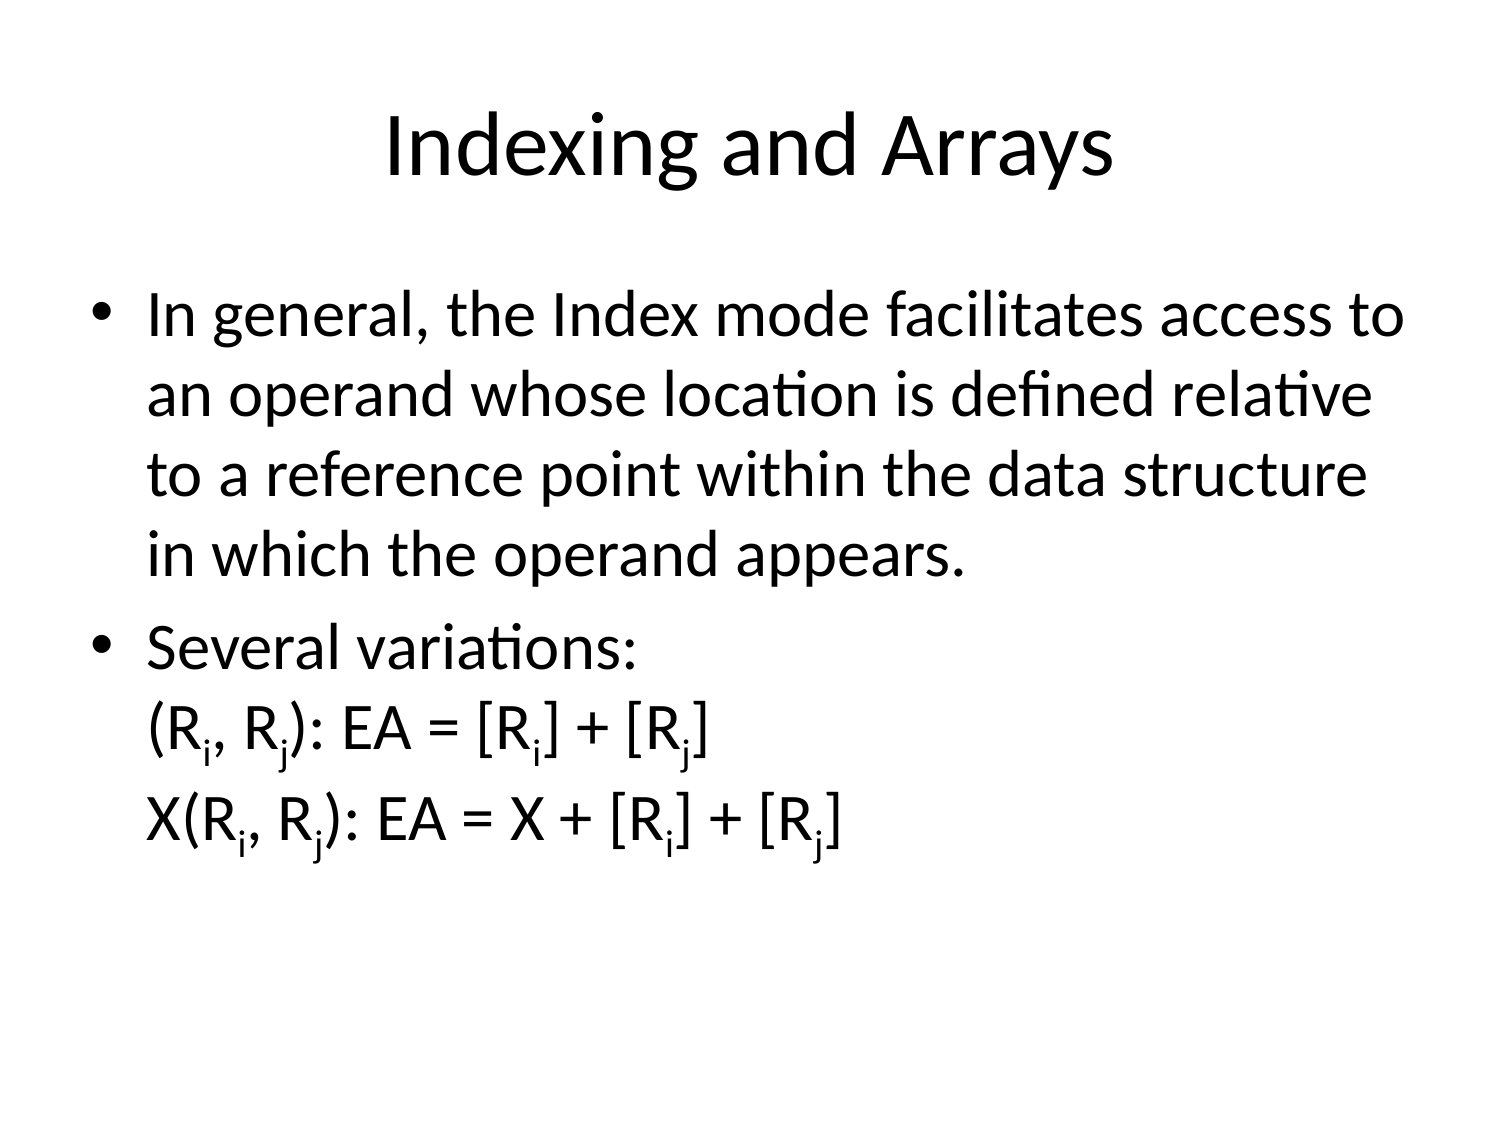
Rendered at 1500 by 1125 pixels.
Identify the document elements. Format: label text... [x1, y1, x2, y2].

list In general, the Index mode facilitates access to an operand whose location is defined relative to a reference point within the data structure in which the operand appears. Several variations: (Ri, Rj): EA = [Ri] + [Rj] X(Ri, Rj): EA = X + [Ri] + [Rj] [74, 262, 1426, 1006]
title Indexing and Arrays [74, 44, 1426, 233]
